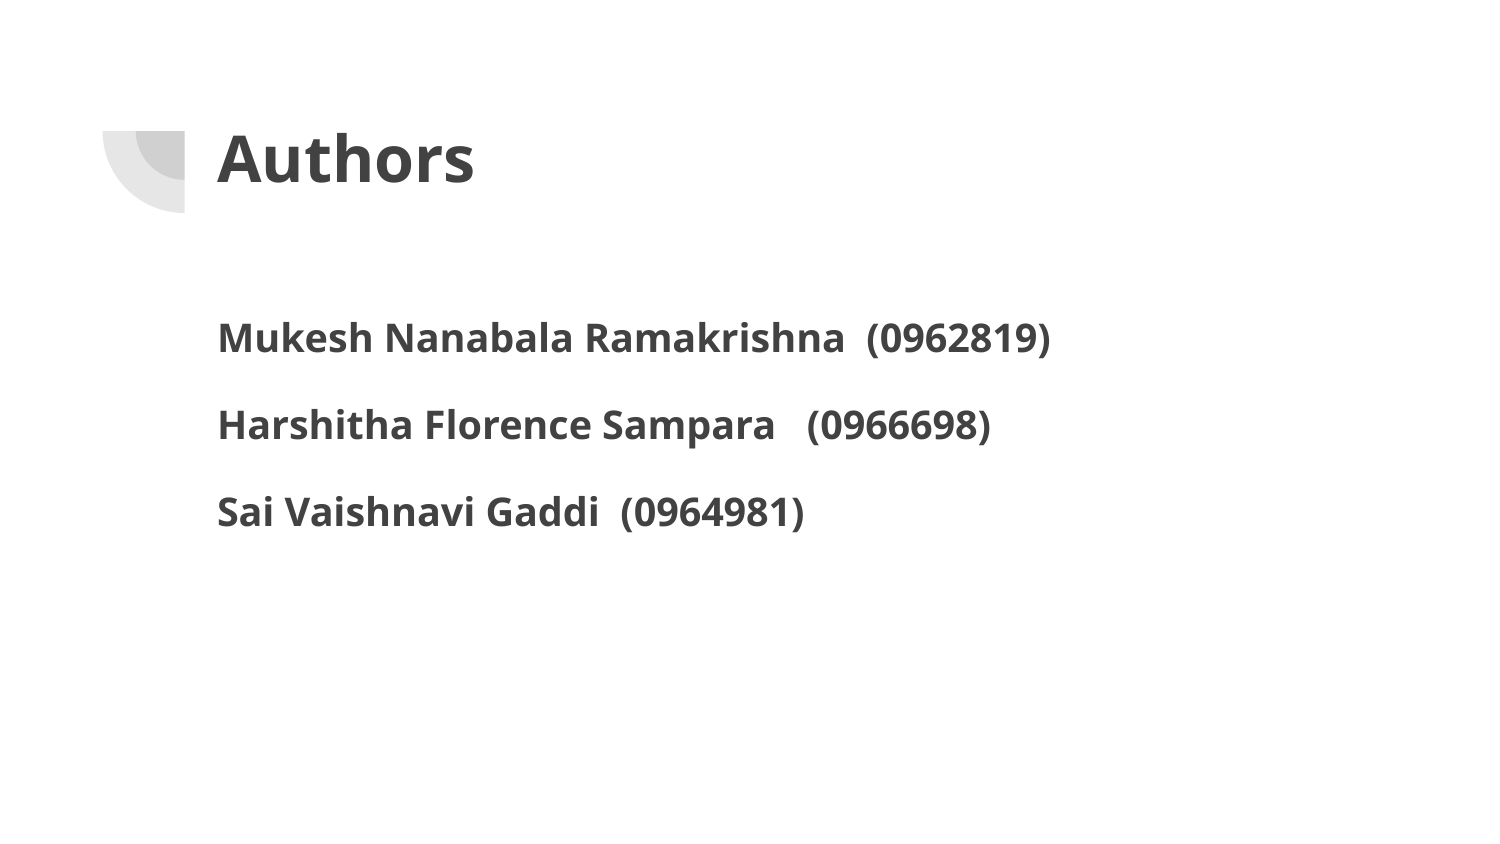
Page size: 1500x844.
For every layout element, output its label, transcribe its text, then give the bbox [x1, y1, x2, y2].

title Authors [202, 98, 1356, 263]
list Mukesh Nanabala Ramakrishna (0962819) Harshitha Florence Sampara (0966698) Sai Vaishnavi Gaddi (0964981) [202, 287, 1356, 705]
